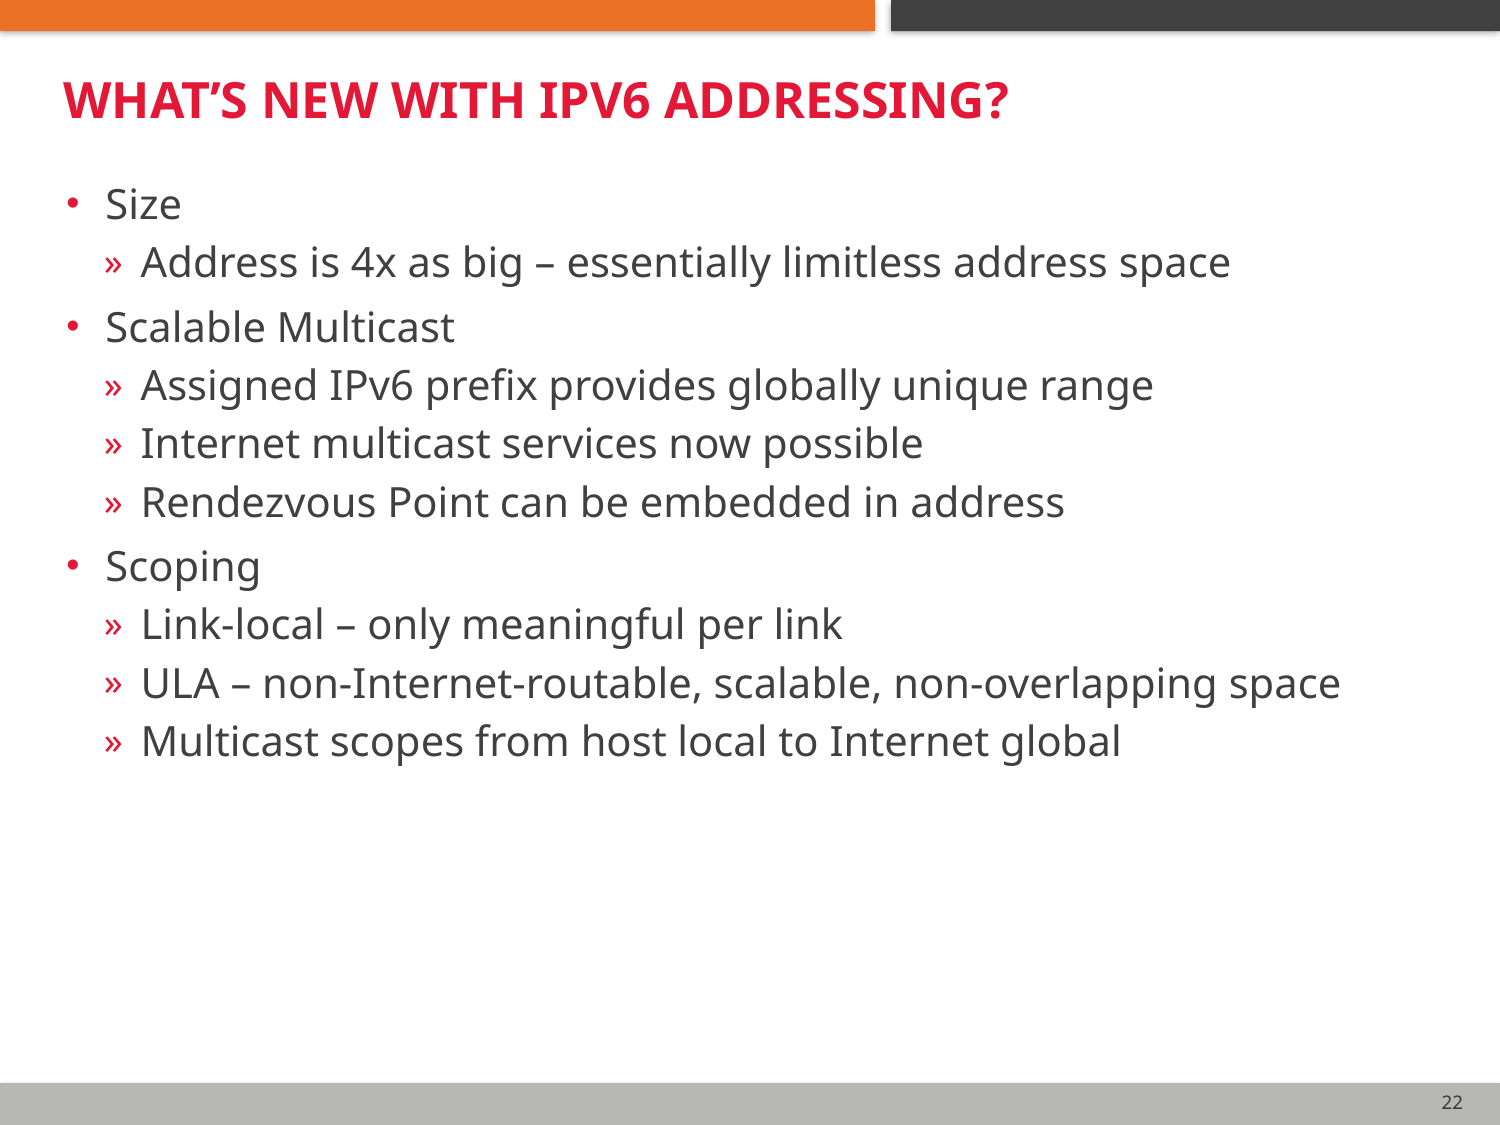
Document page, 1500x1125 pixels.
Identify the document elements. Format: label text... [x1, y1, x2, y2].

title what’s new with IPv6 addressing? [48, 54, 1424, 142]
list Size Address is 4x as big – essentially limitless address space Scalable Multicast Assigned IPv6 prefix provides globally unique range Internet multicast services now possible Rendezvous Point can be embedded in address Scoping Link-local – only meaningful per link ULA – non-Internet-routable, scalable, non-overlapping space Multicast scopes from host local to Internet global [51, 170, 1425, 1052]
